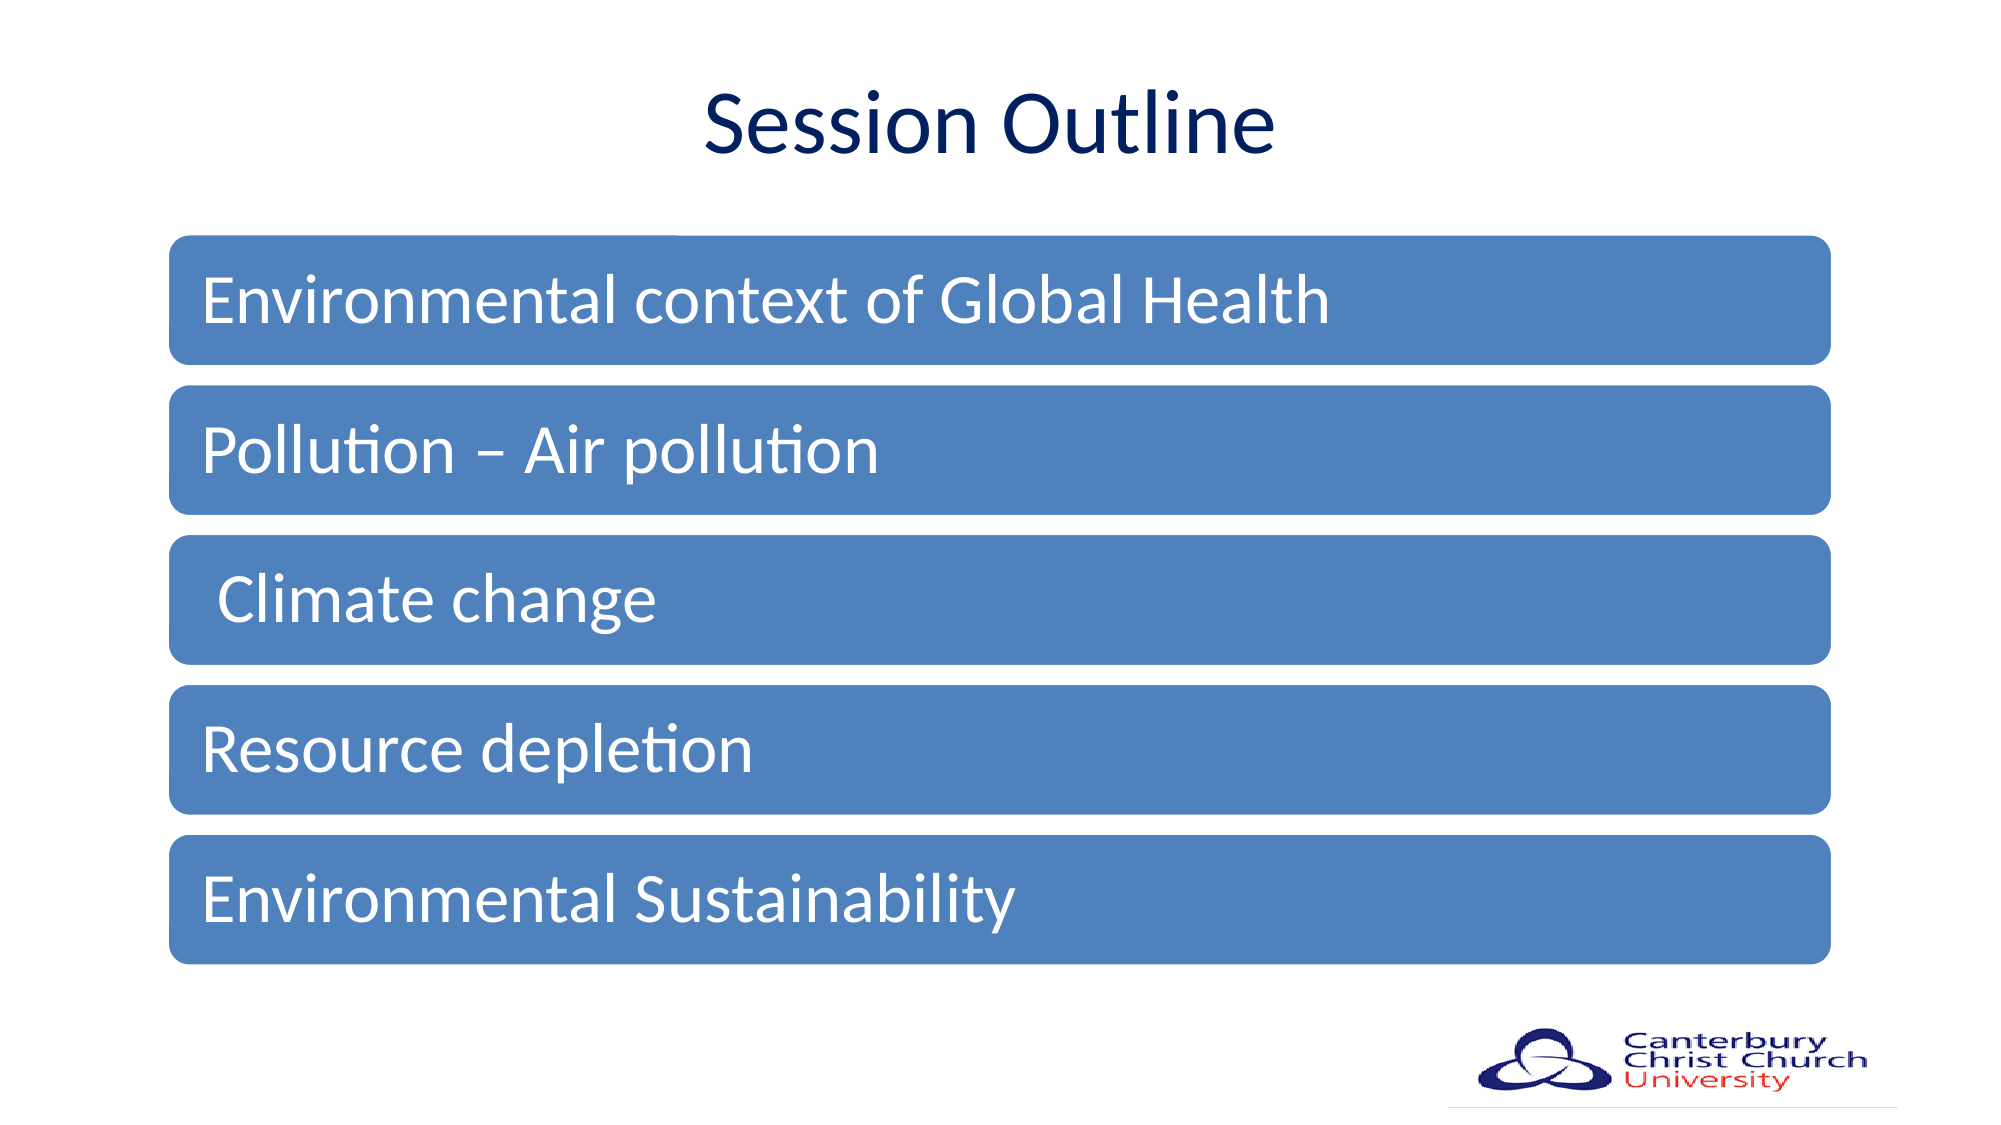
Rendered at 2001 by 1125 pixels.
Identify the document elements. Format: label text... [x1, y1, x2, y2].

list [166, 230, 1834, 969]
title Session Outline [44, 17, 1938, 218]
picture [1447, 1012, 1900, 1108]
